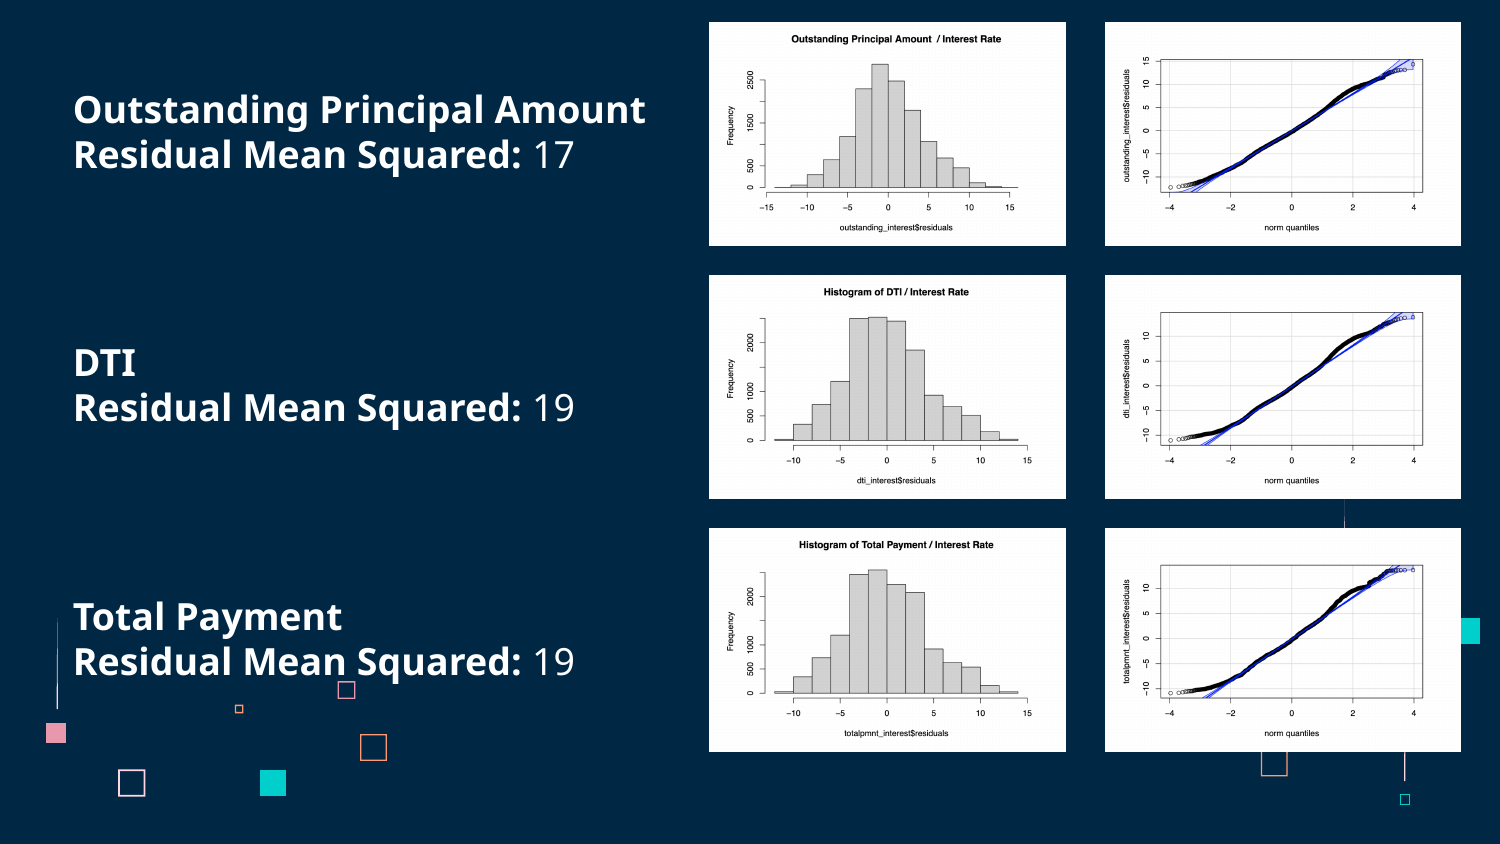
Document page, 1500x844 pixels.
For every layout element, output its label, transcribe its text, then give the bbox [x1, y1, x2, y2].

picture [1105, 275, 1461, 499]
list Outstanding Principal Amount Residual Mean Squared: 17 [39, 70, 670, 197]
text_box Total Payment Residual Mean Squared: 19 [39, 577, 619, 703]
picture [1105, 528, 1461, 752]
picture [1105, 21, 1461, 246]
picture [709, 275, 1066, 499]
picture [709, 528, 1066, 752]
text_box DTI Residual Mean Squared: 19 [39, 324, 619, 450]
picture [709, 21, 1066, 246]
